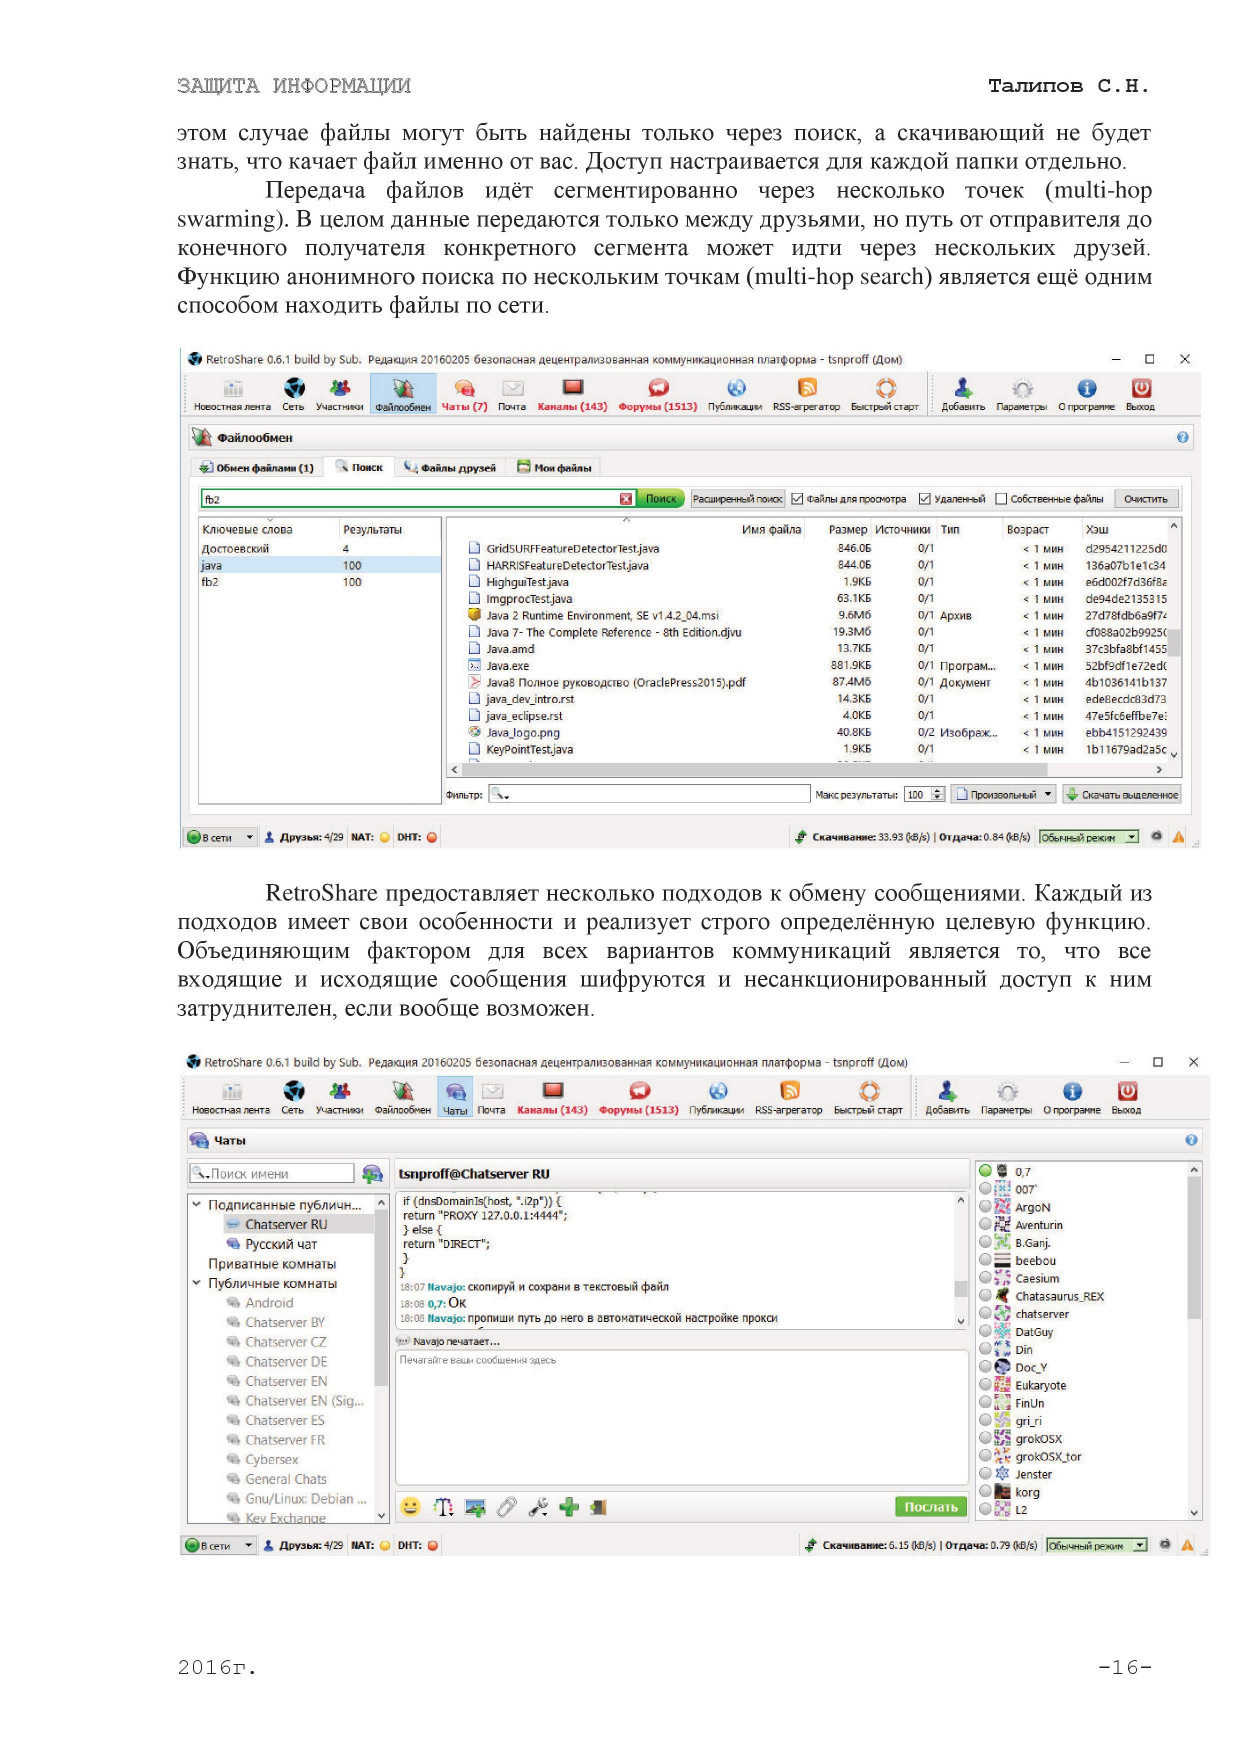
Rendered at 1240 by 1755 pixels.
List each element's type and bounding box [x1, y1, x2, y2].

text_box [0, 0, 1240, 1754]
